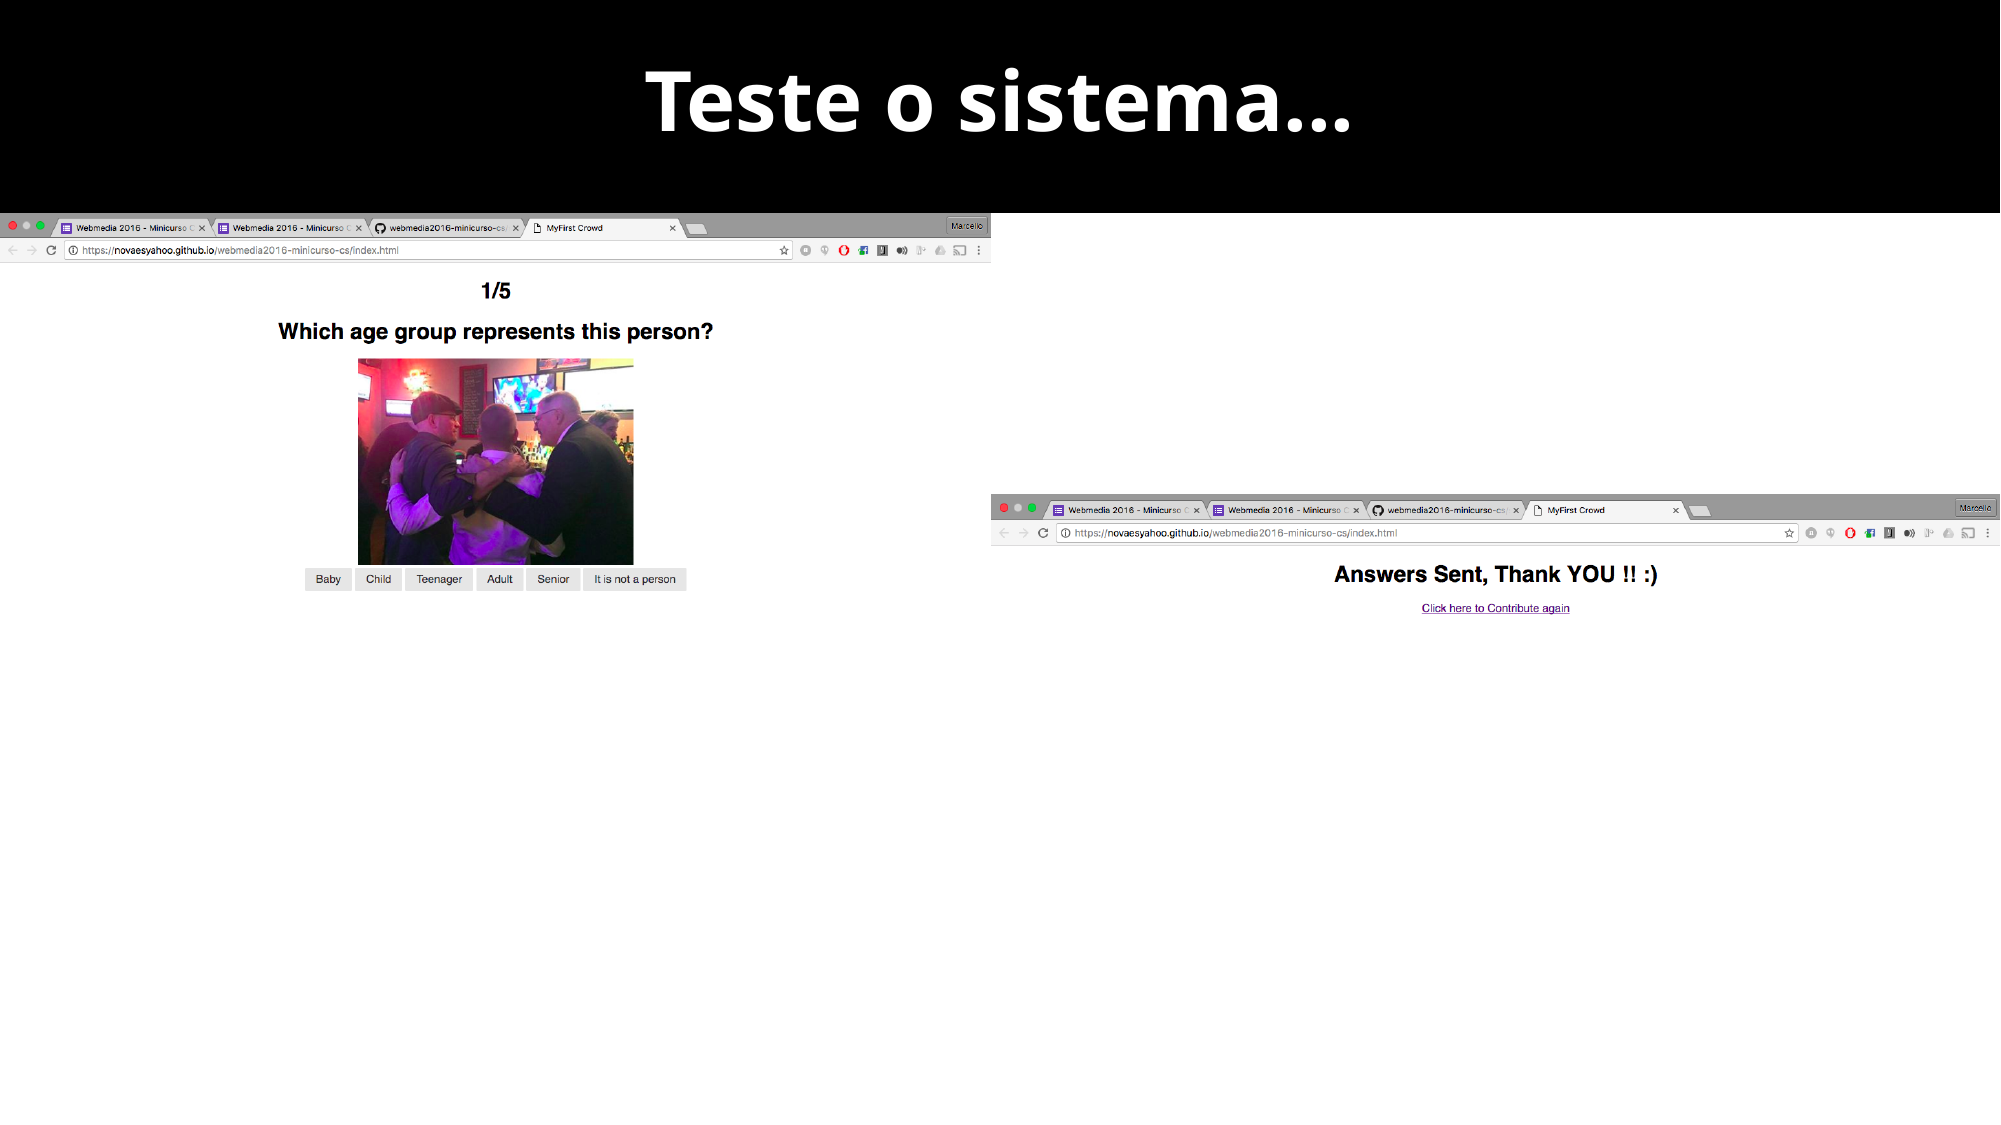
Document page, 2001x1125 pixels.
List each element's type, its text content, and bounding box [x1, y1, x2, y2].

picture [991, 494, 2000, 1125]
title Teste o sistema... [0, 0, 2000, 213]
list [0, 212, 991, 833]
